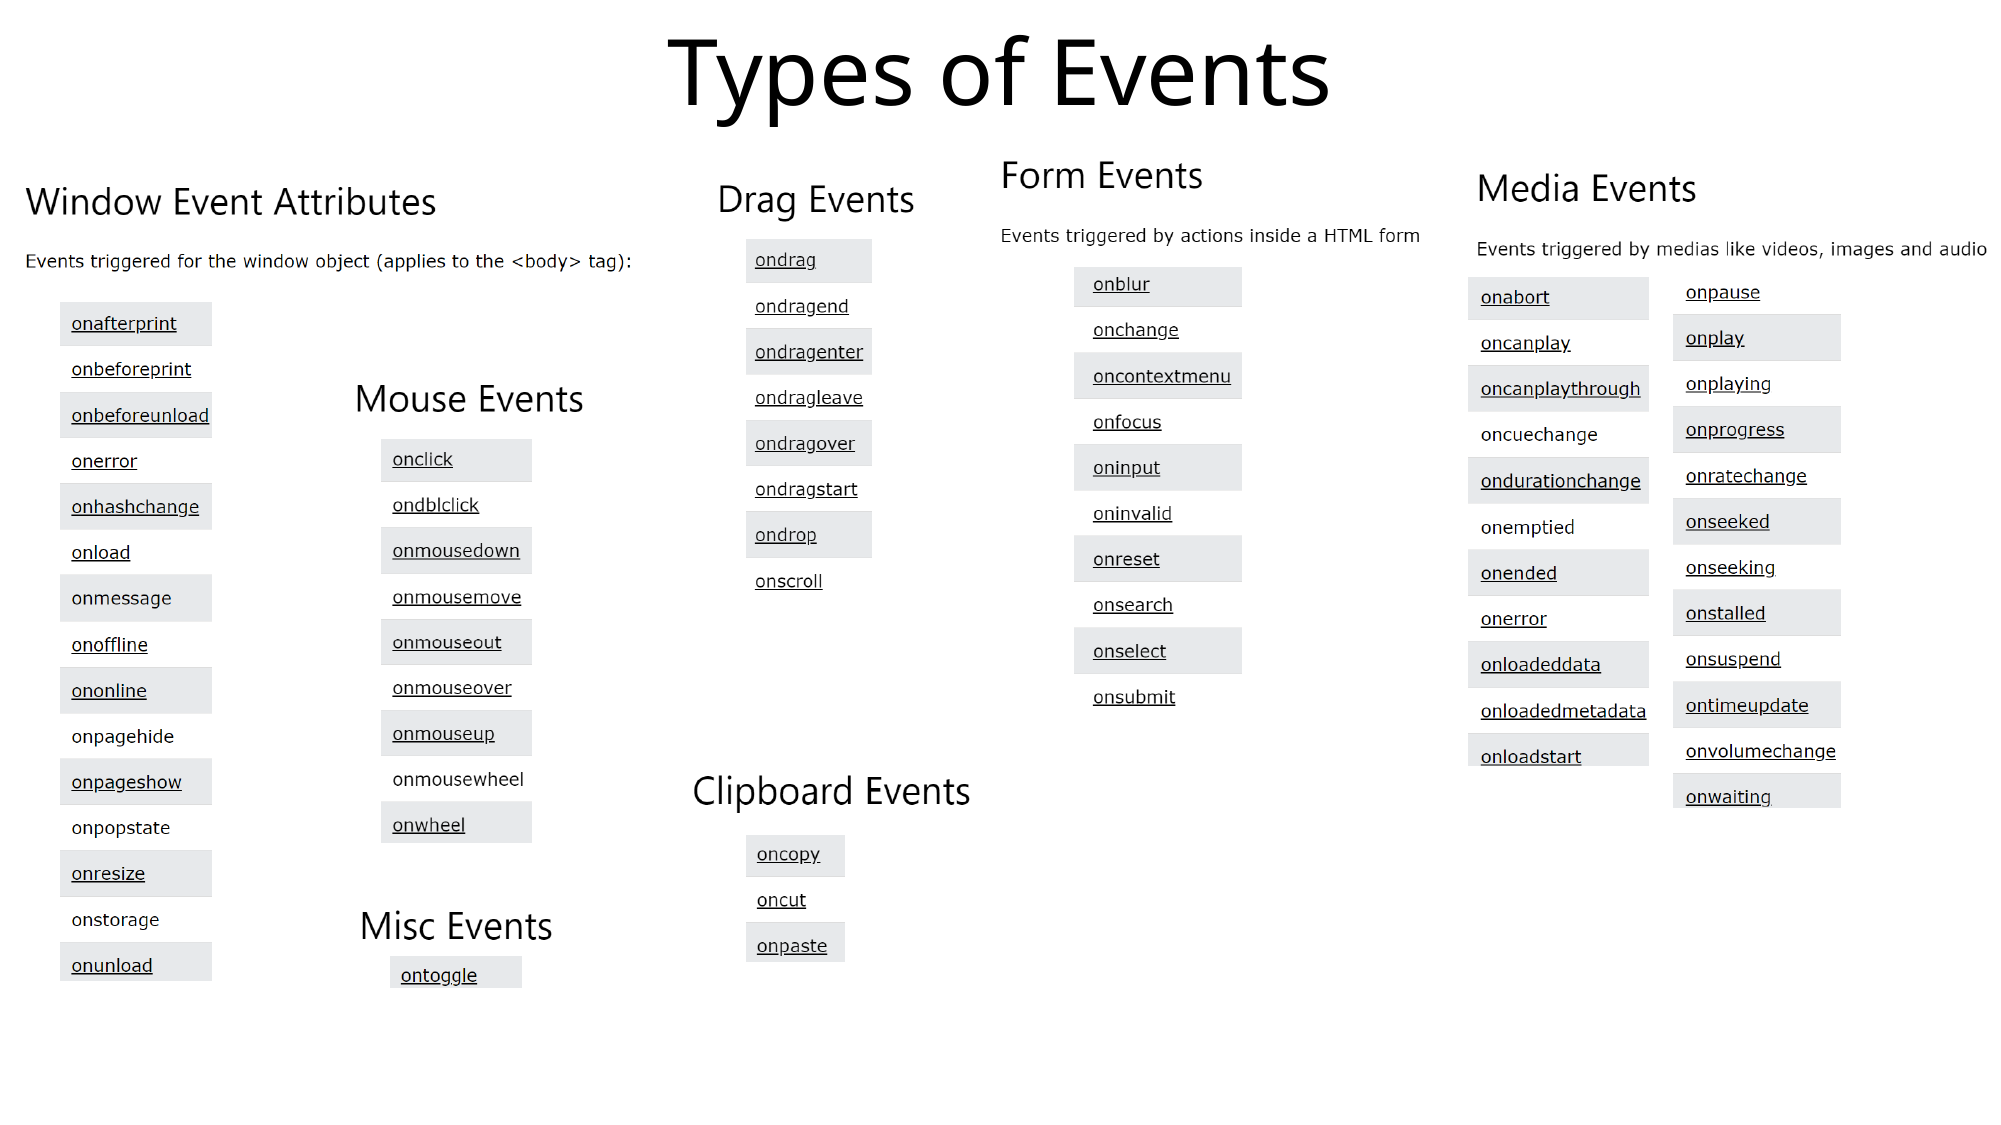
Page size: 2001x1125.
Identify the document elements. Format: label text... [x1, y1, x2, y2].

picture [1673, 277, 1841, 808]
picture [381, 439, 532, 843]
picture [746, 239, 872, 591]
picture [746, 835, 845, 962]
picture [14, 177, 636, 278]
picture [992, 151, 1420, 255]
picture [347, 370, 593, 425]
picture [389, 956, 522, 988]
picture [681, 762, 982, 820]
picture [60, 302, 212, 981]
picture [347, 898, 564, 951]
title Types of Events [137, 0, 1863, 152]
picture [1468, 161, 1988, 259]
picture [1074, 267, 1242, 715]
picture [1468, 277, 1649, 766]
picture [706, 173, 922, 225]
